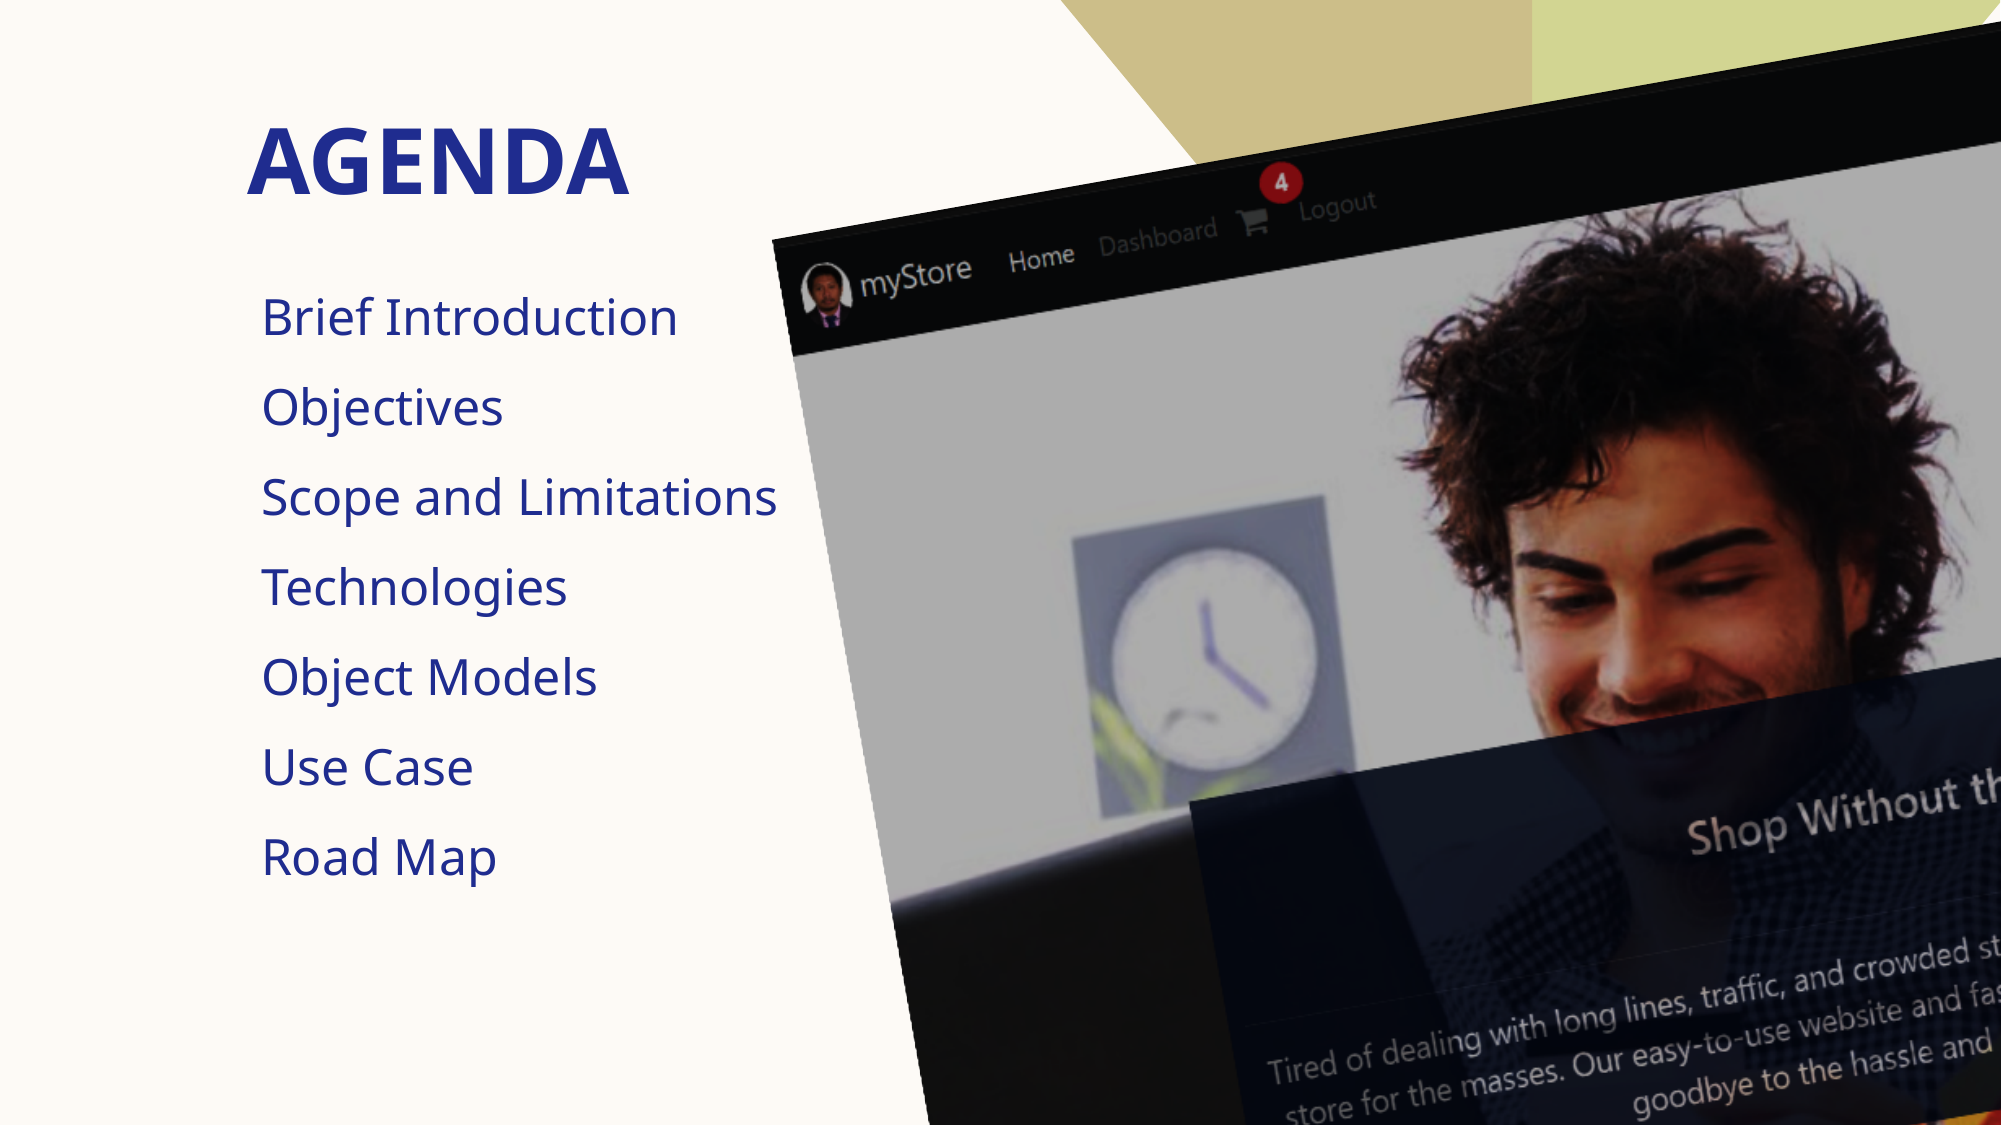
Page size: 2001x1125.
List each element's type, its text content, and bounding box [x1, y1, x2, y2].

title AGENDA [232, 95, 1167, 222]
list Brief Introduction​ Objectives Scope and Limitations Technologies Object Models Use Case Road Map​ [246, 247, 859, 967]
picture [774, 21, 2001, 1125]
